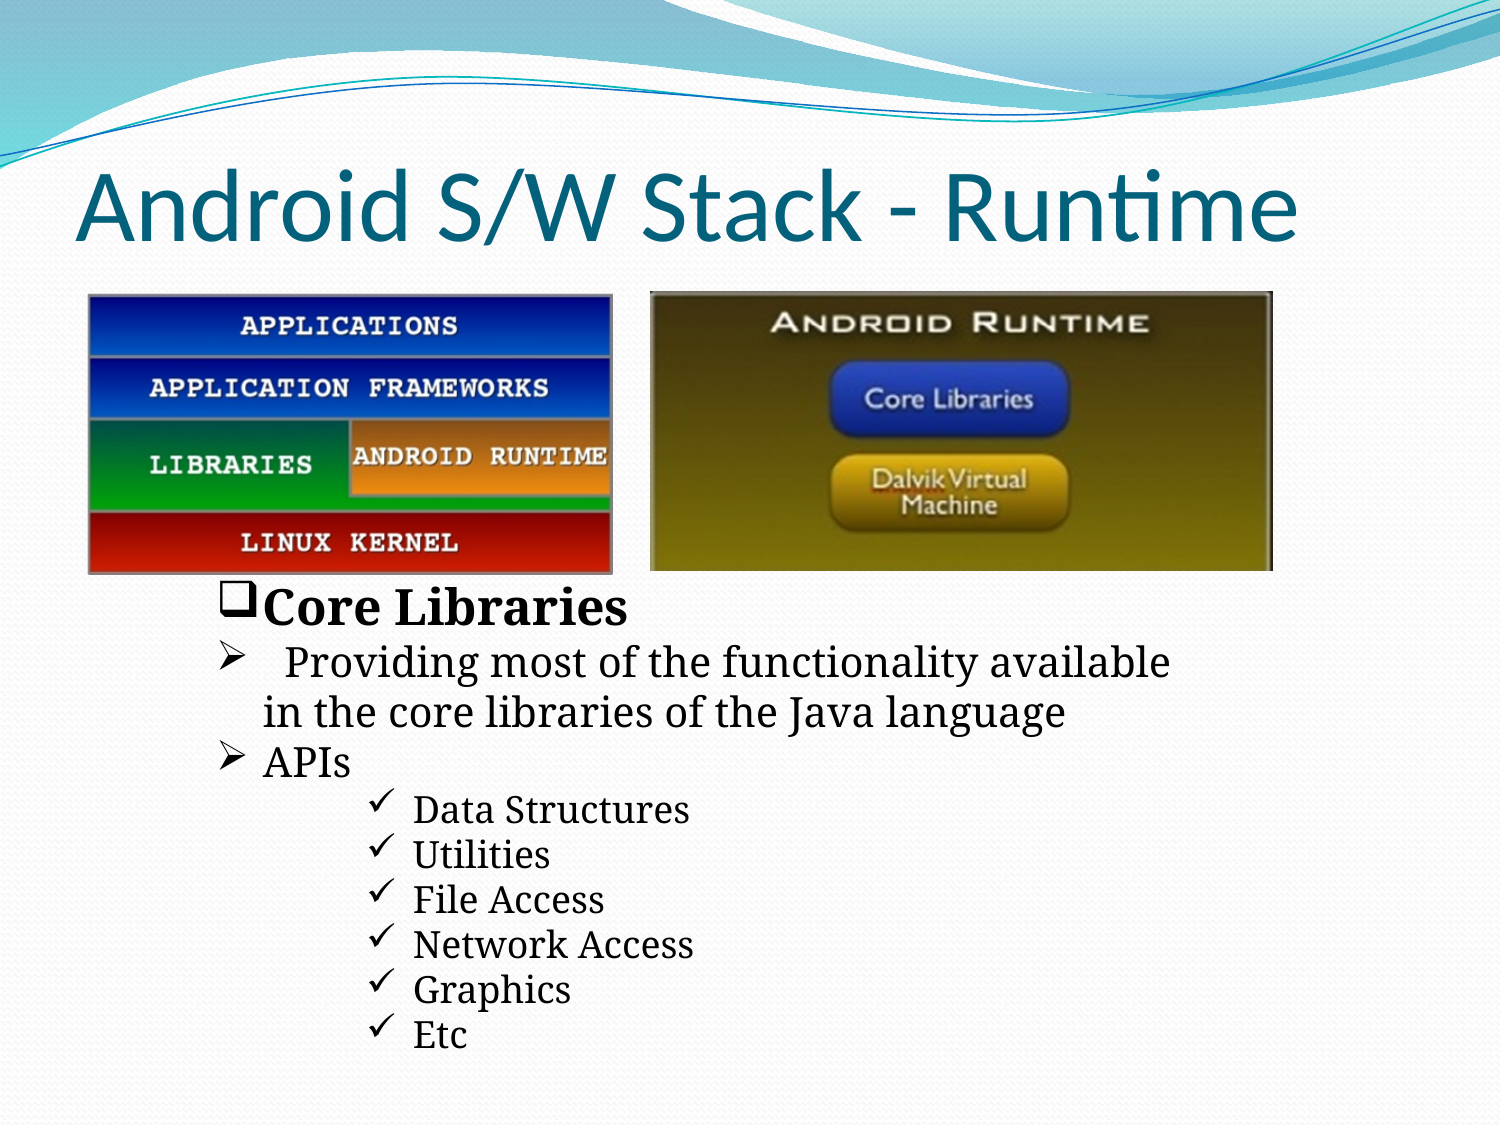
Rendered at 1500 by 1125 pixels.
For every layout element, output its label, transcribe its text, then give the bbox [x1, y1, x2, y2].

picture [87, 293, 613, 576]
text_box Core Libraries Providing most of the functionality available in the core libraries of the Java language APIs Data Structures Utilities File Access Network Access Graphics Etc [201, 568, 1200, 1064]
picture [649, 291, 1273, 571]
title Android S/W Stack - Runtime [75, 115, 1438, 263]
